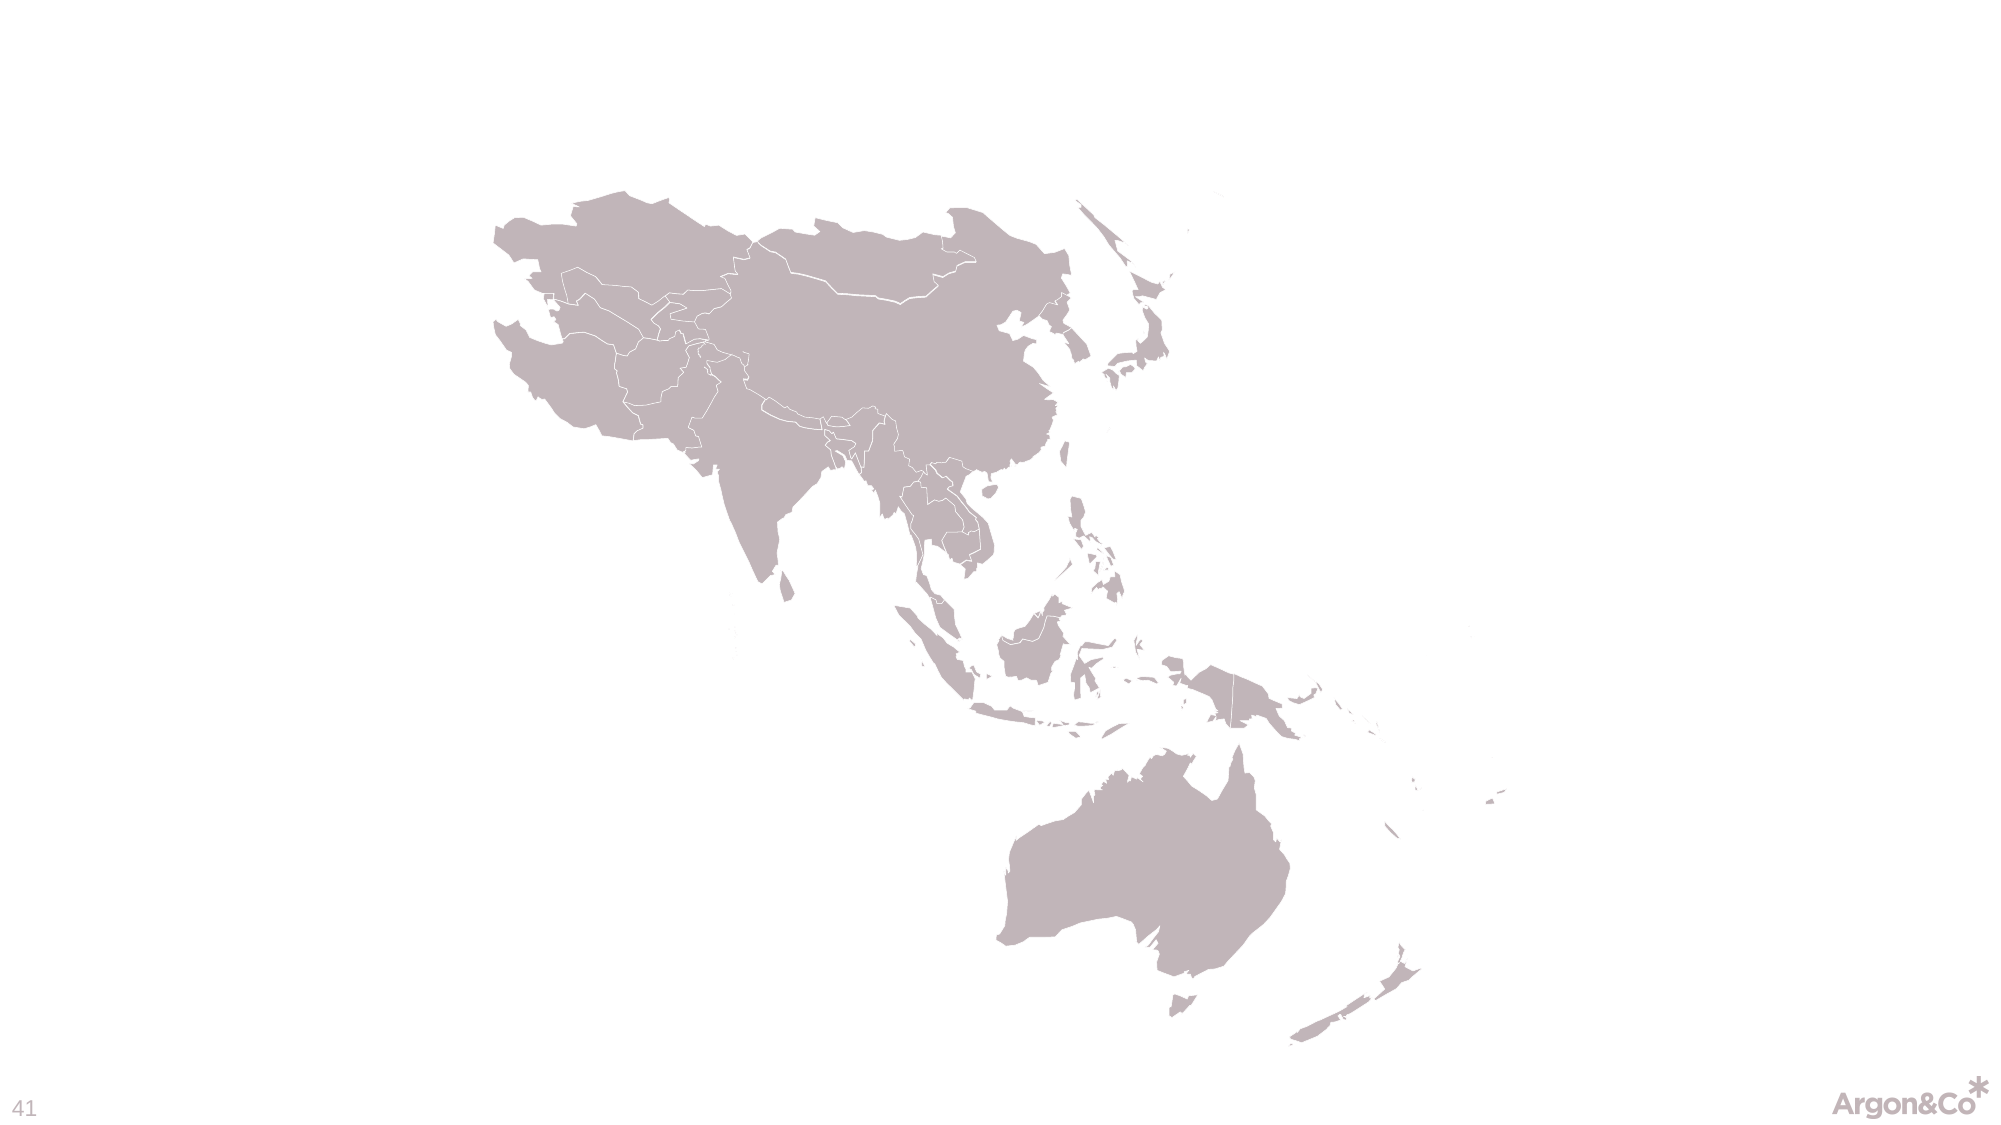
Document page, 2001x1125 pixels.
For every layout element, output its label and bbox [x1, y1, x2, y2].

picture [1832, 1076, 1989, 1119]
text_box [492, 190, 1508, 1047]
